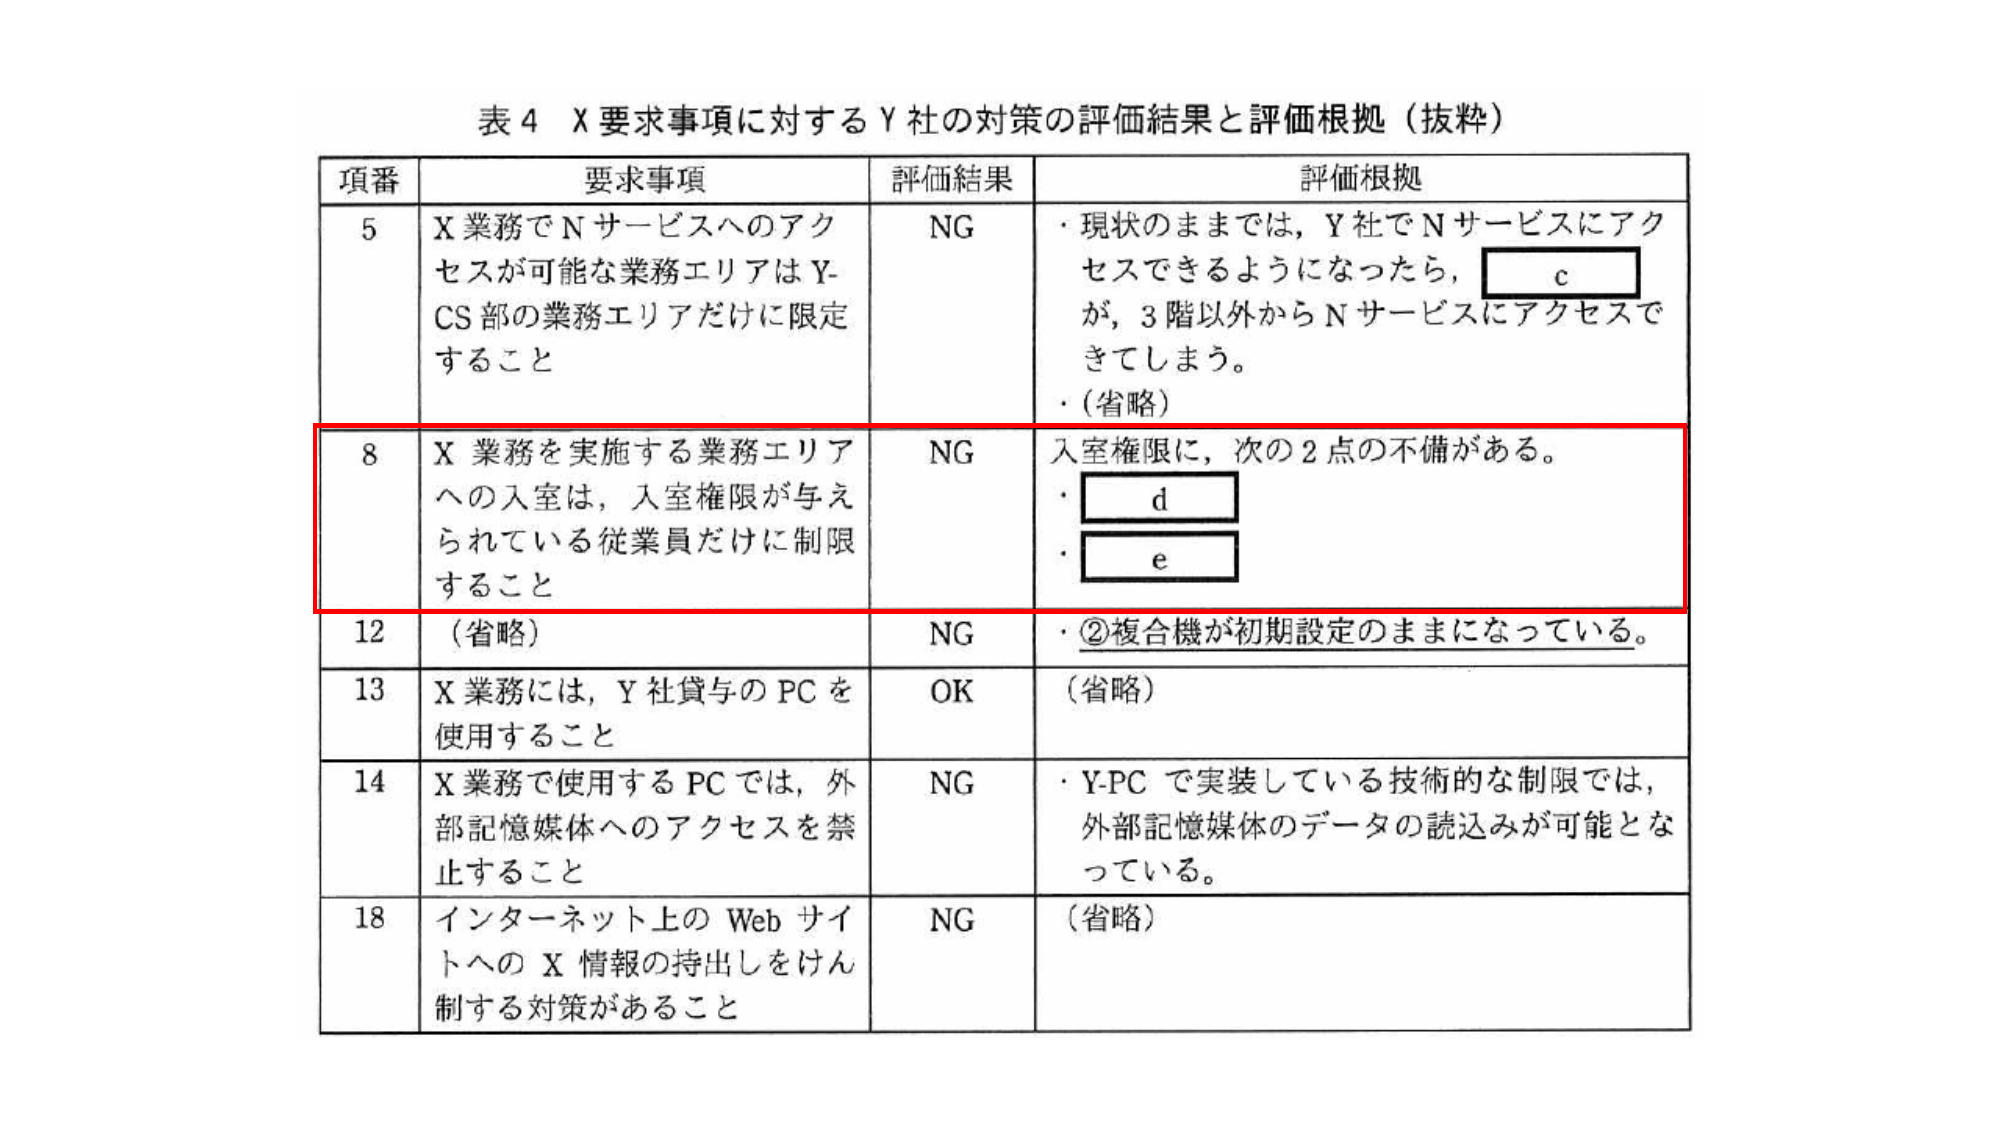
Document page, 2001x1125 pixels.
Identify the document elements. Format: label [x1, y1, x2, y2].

picture [298, 87, 1702, 1038]
